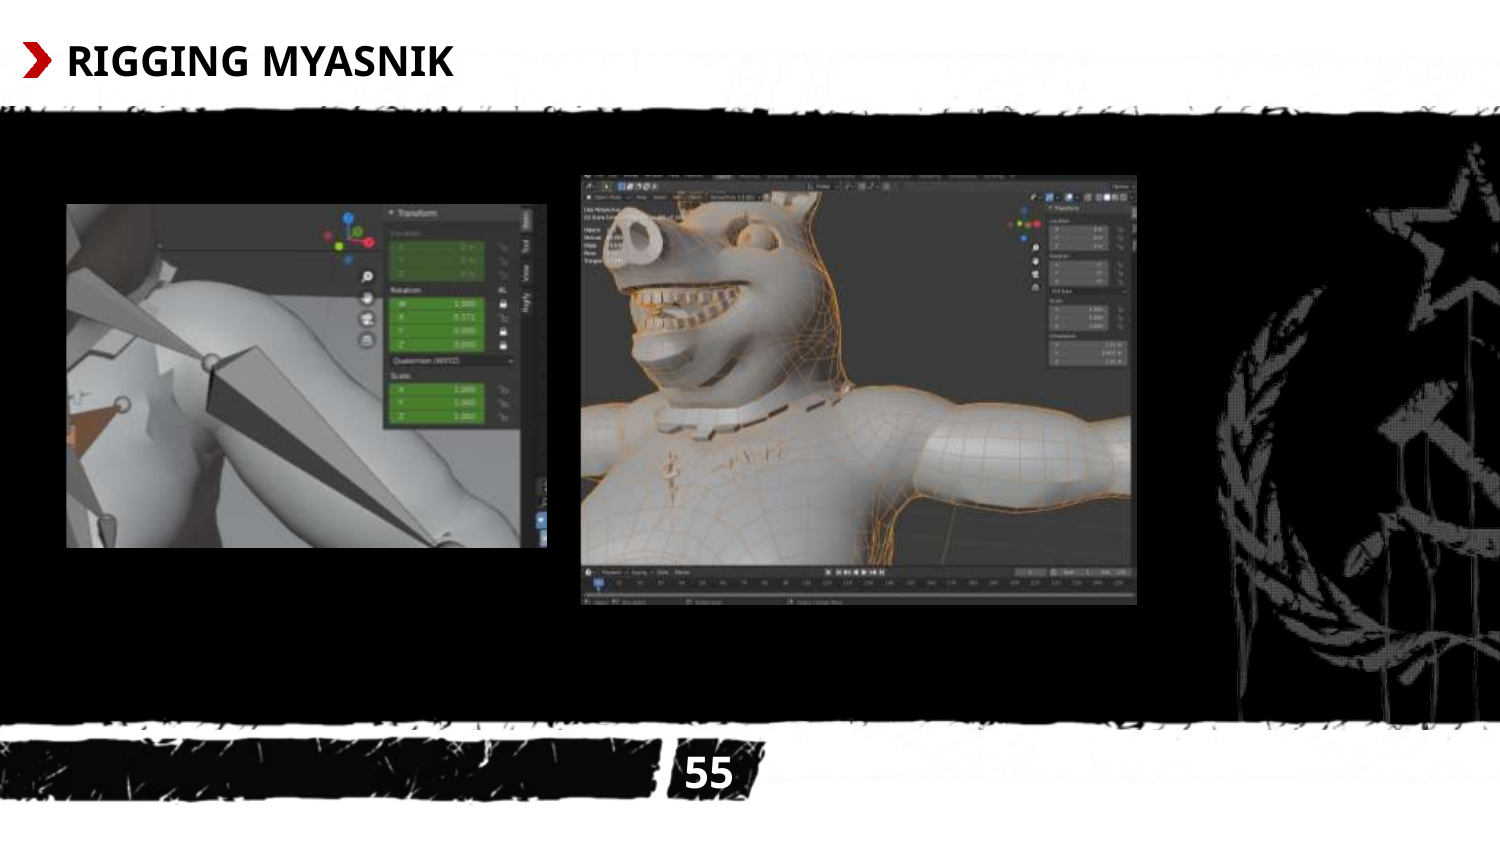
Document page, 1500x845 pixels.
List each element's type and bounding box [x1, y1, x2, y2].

text_box [0, 42, 807, 809]
text_box [0, 0, 1500, 845]
